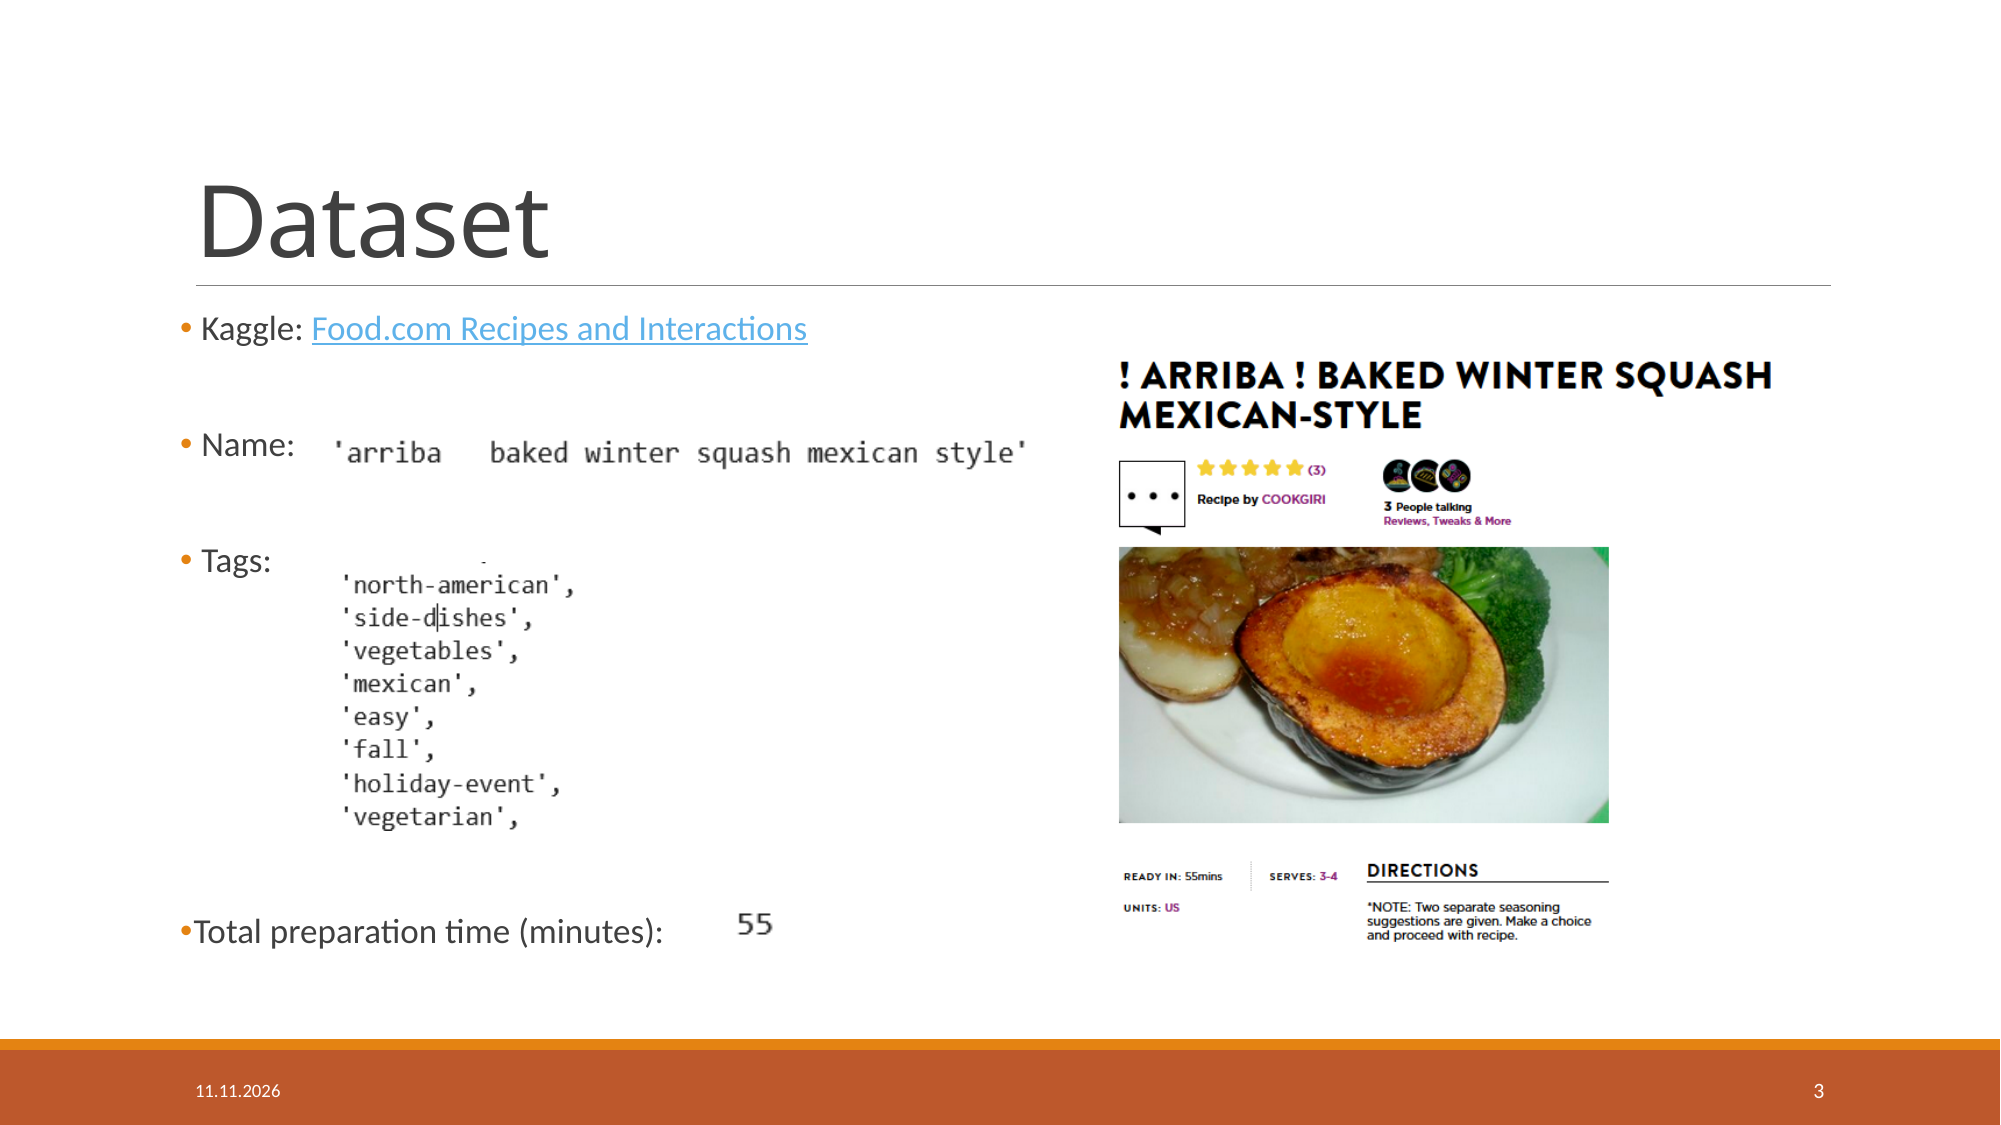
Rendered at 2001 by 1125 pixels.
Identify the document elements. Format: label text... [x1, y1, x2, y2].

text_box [1096, 342, 1952, 949]
slide_number 3 [1624, 1059, 1840, 1120]
list Kaggle: Food.com Recipes and Interactions Name: Tags: Total preparation time (minutes): [180, 302, 1830, 963]
title Dataset [180, 47, 1830, 285]
picture [318, 422, 1036, 486]
picture [730, 890, 794, 956]
picture [337, 561, 587, 832]
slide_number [180, 1059, 586, 1120]
